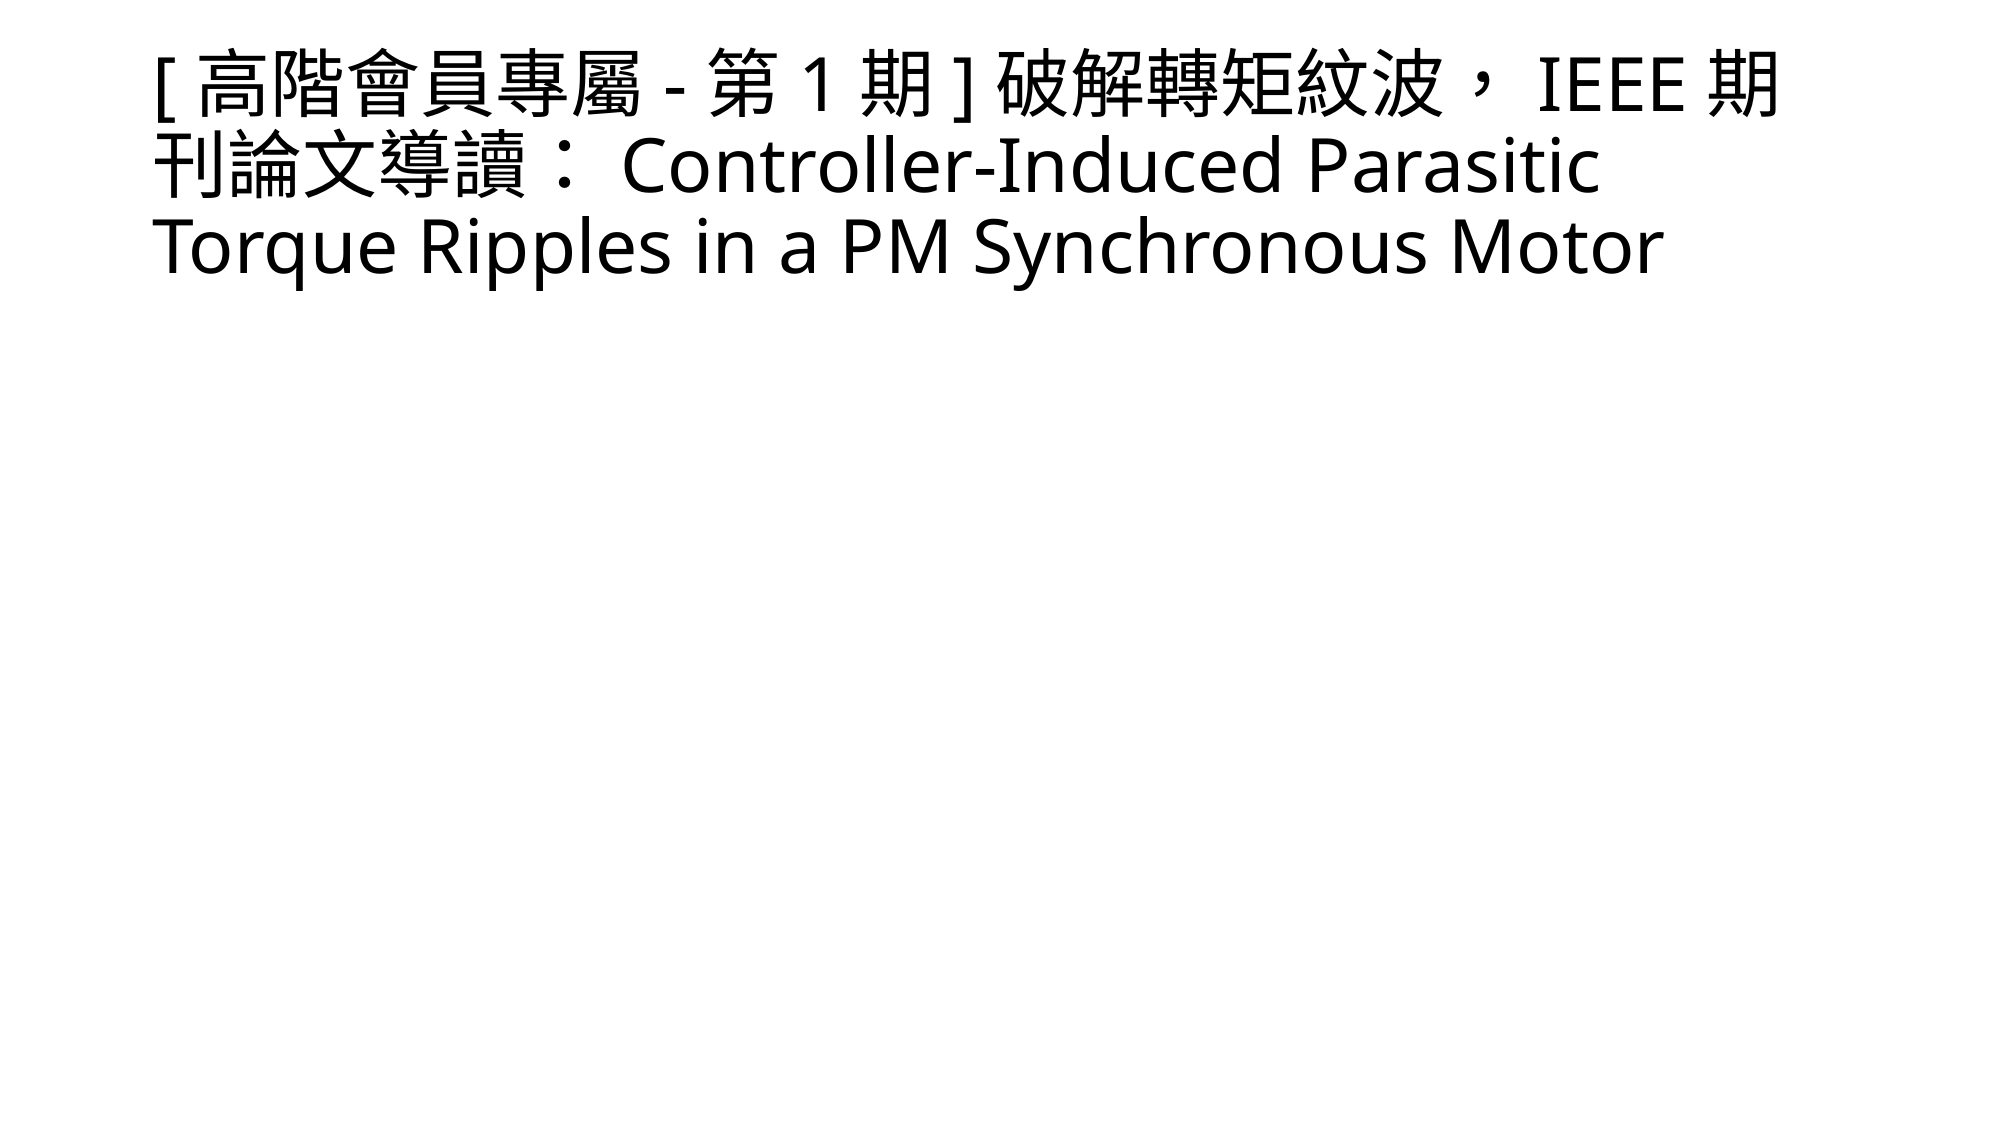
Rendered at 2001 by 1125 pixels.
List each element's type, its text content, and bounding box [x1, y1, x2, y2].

title [高階會員專屬-第1期]破解轉矩紋波，IEEE期刊論文導讀：Controller-Induced Parasitic Torque Ripples in a PM Synchronous Motor [137, 59, 1863, 278]
